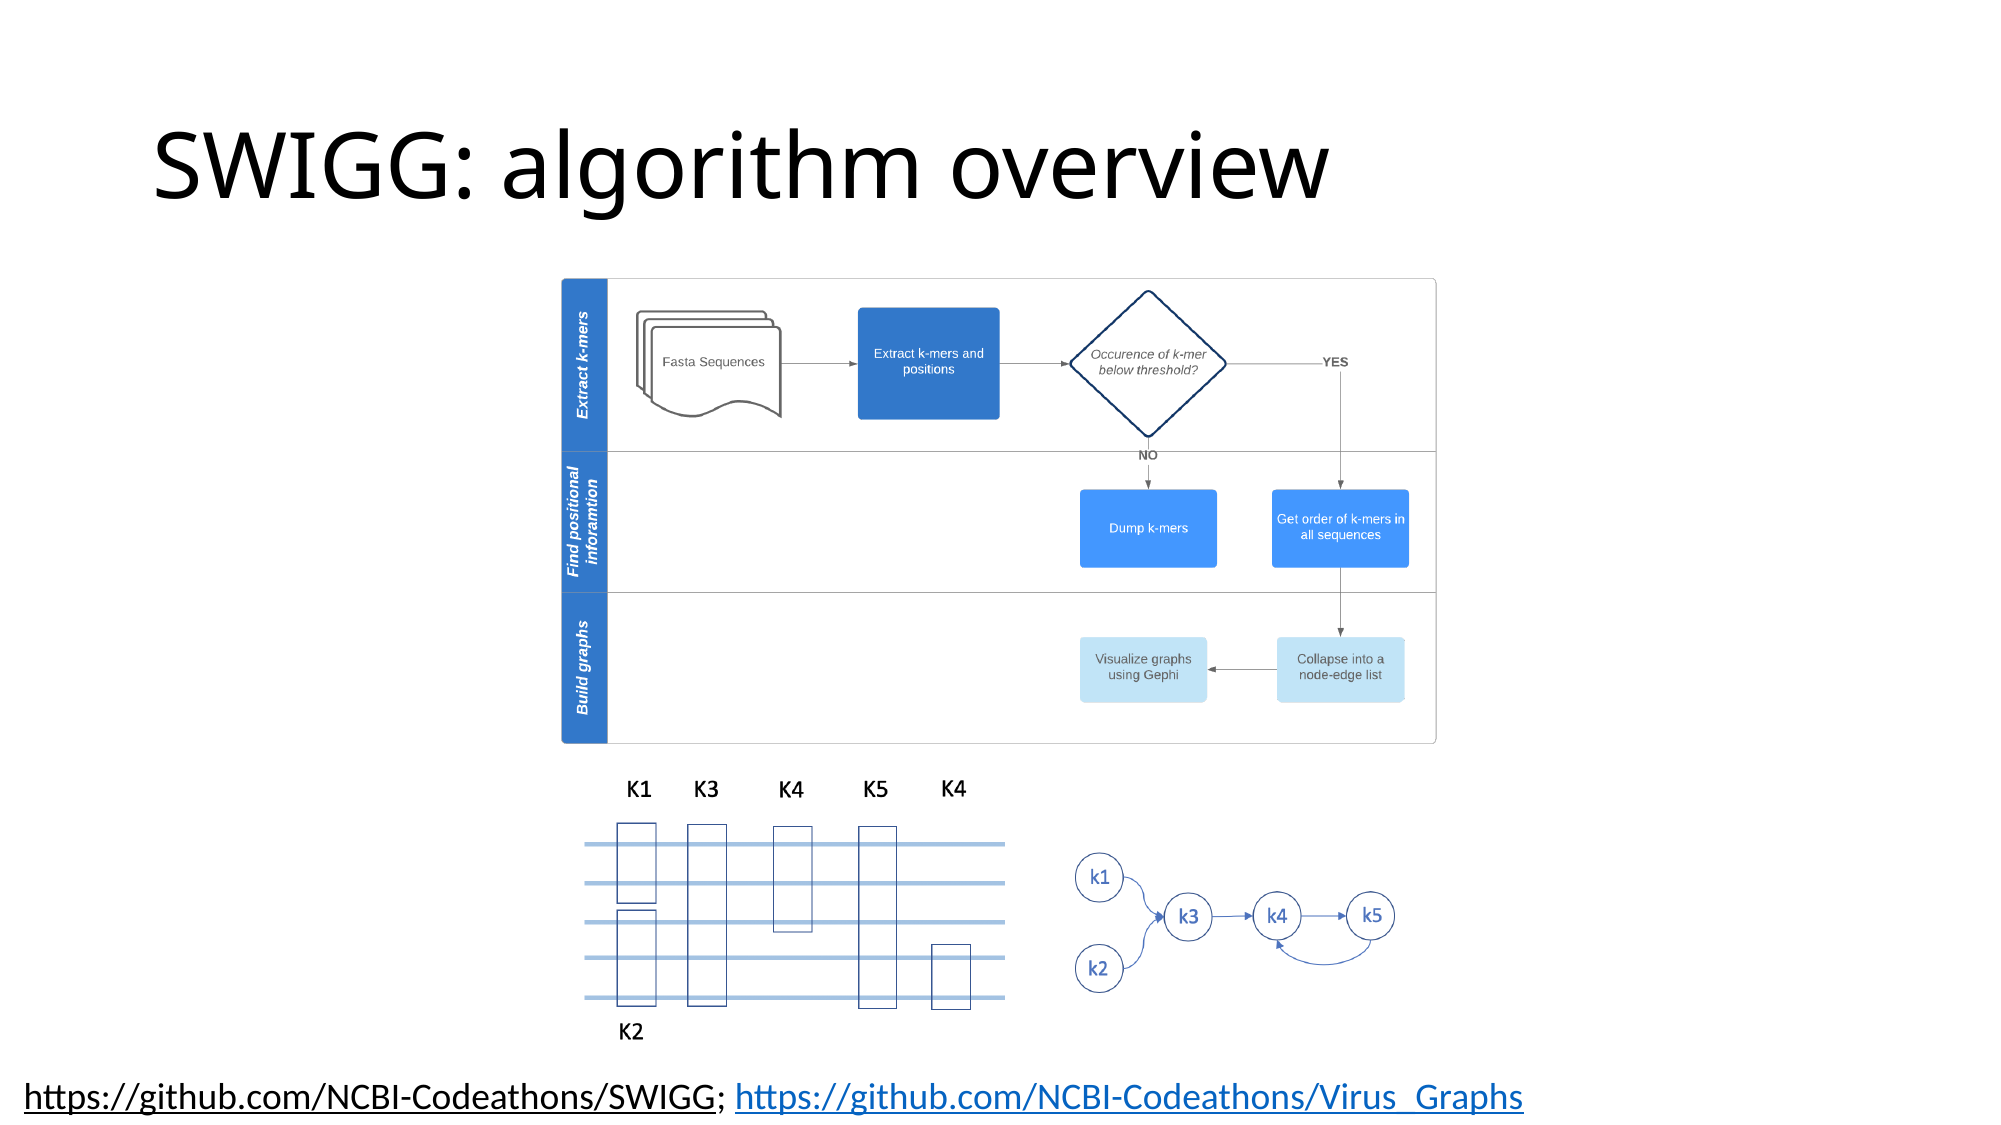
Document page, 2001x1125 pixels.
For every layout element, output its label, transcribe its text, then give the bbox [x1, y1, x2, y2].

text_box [529, 235, 1471, 1065]
title SWIGG: algorithm overview [137, 59, 1863, 278]
text_box https://github.com/NCBI-Codeathons/SWIGG; https://github.com/NCBI-Codeathons/Virus_Graphs [8, 1064, 1540, 1125]
